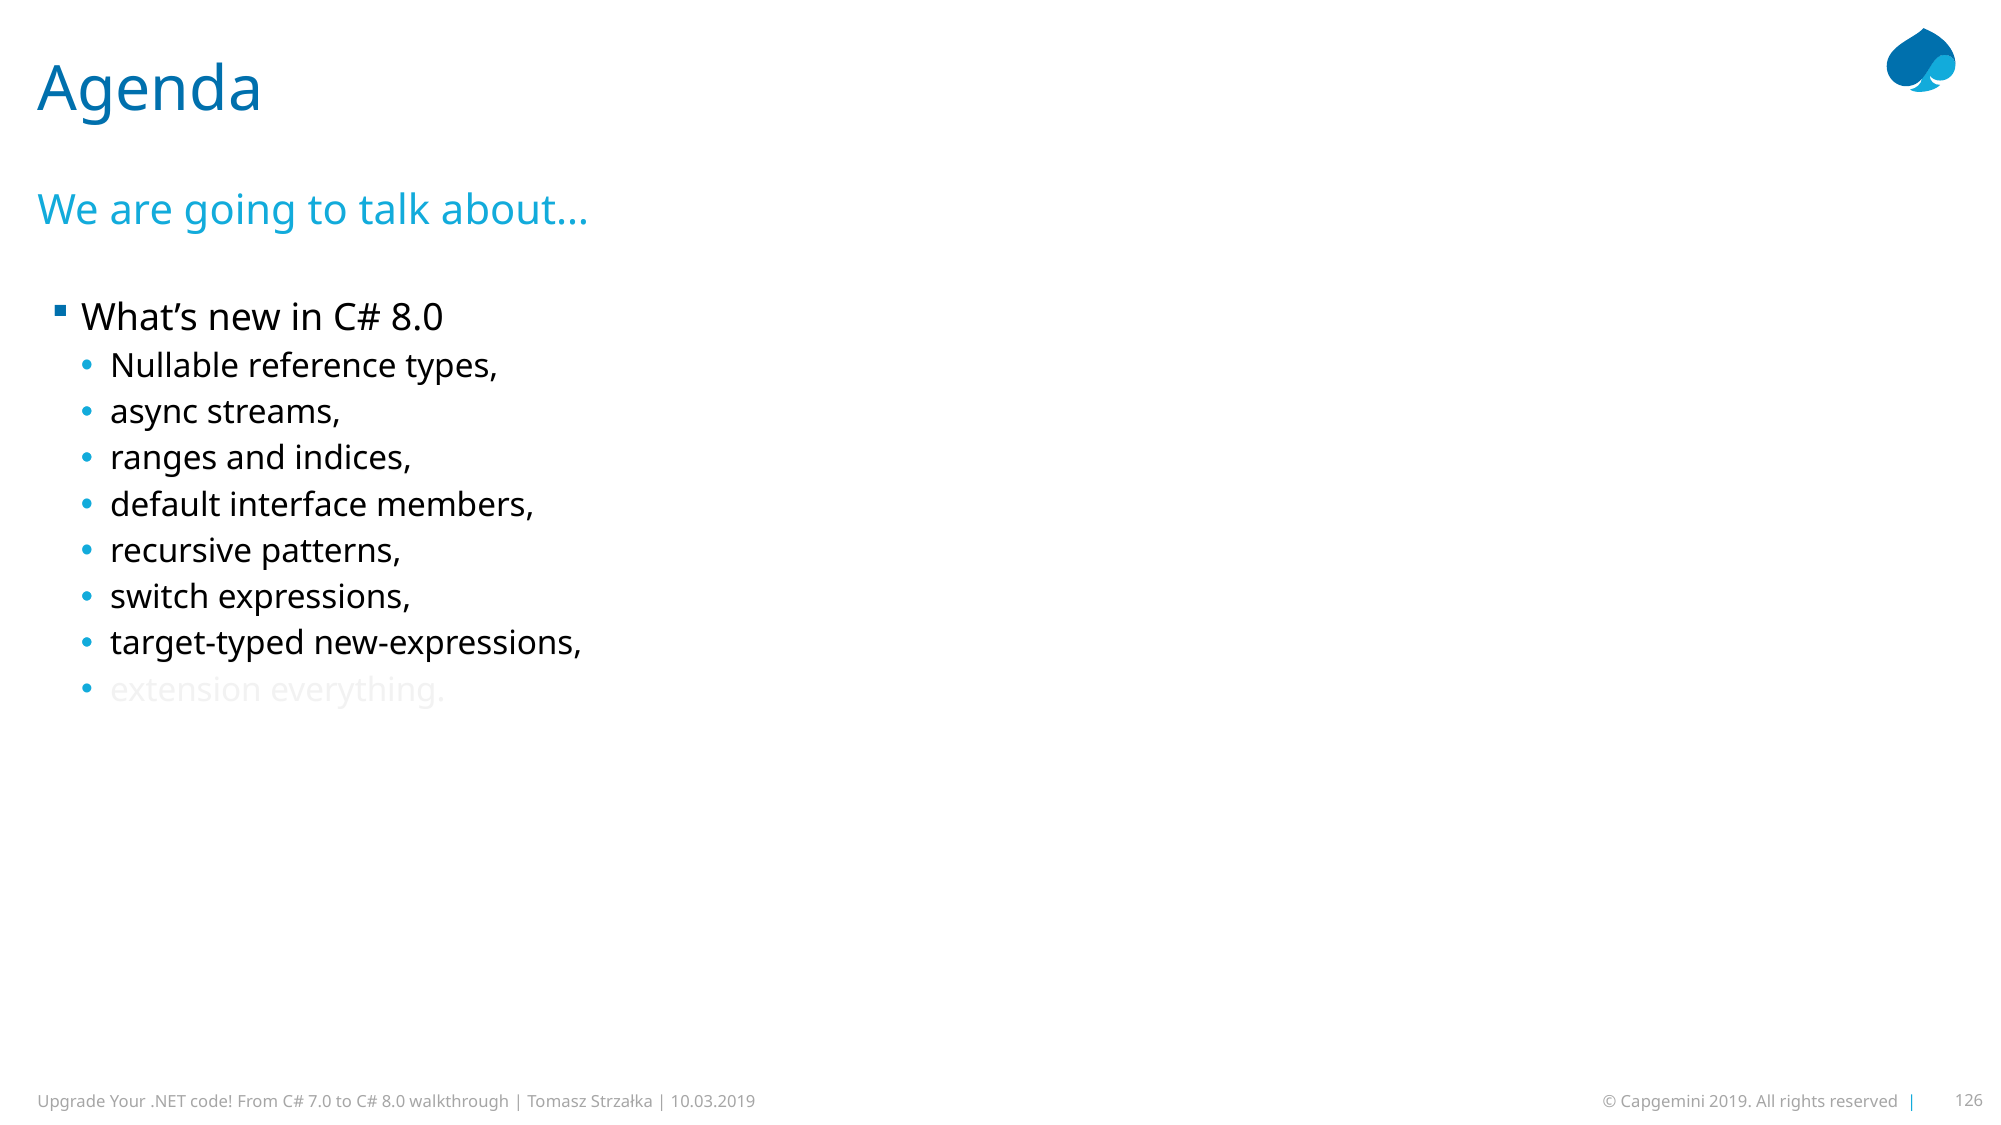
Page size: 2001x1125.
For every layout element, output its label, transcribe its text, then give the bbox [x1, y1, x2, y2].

title Agenda [37, 0, 1863, 182]
text_box What’s new in C# 8.0 Nullable reference types, async streams, ranges and indices, default interface members, recursive patterns, switch expressions, target-typed new-expressions, [37, 297, 1957, 1031]
list We are going to talk about… [37, 188, 1957, 272]
